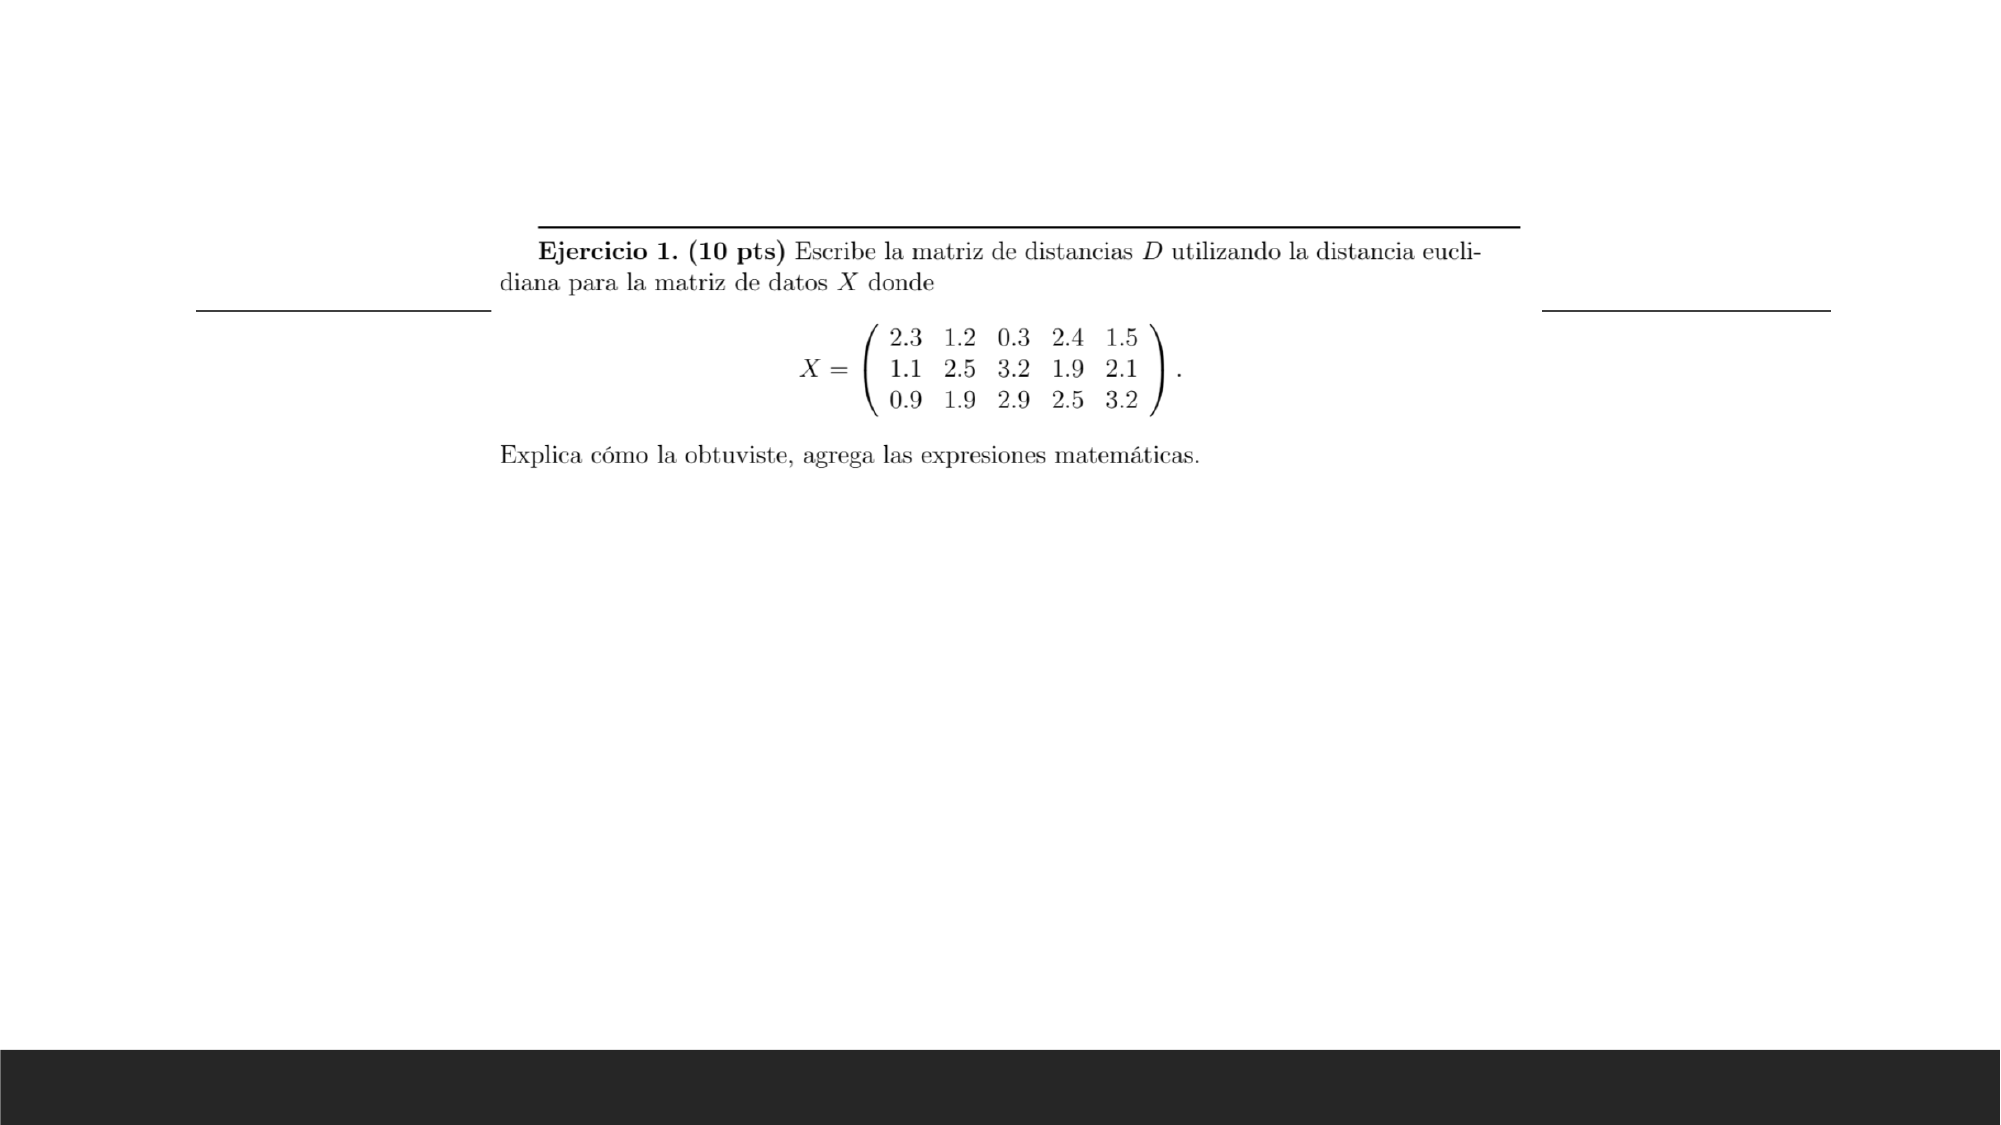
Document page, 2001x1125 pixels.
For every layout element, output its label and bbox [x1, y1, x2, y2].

picture [490, 206, 1543, 475]
